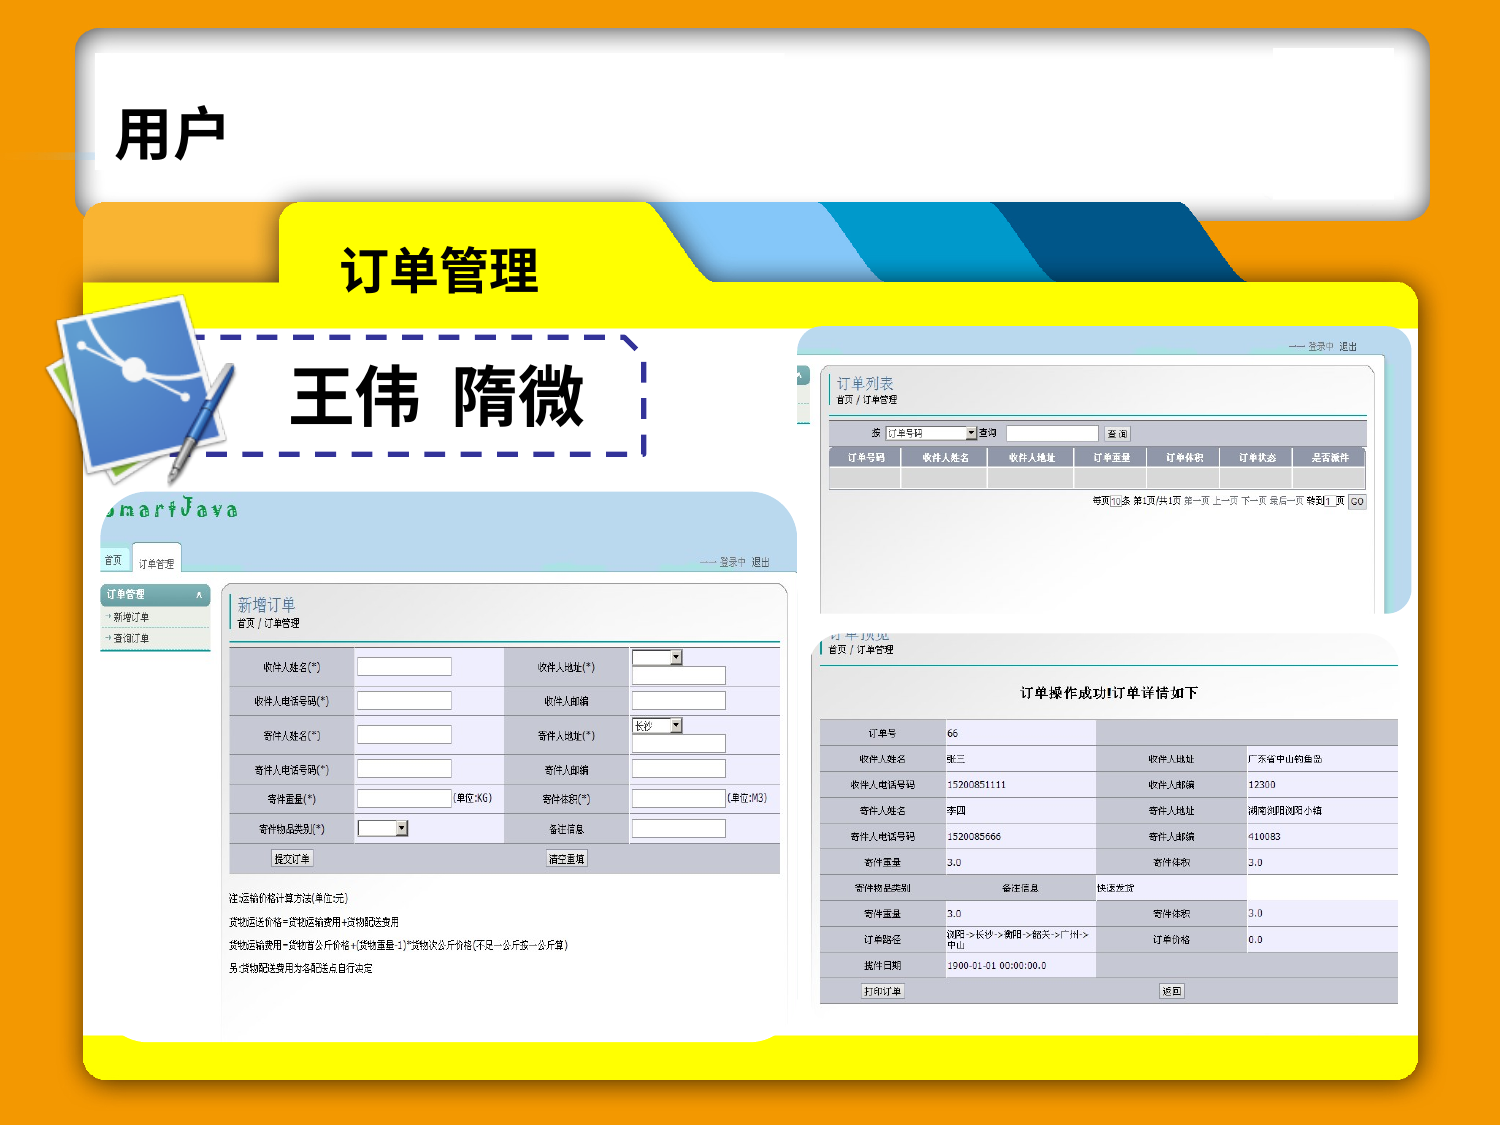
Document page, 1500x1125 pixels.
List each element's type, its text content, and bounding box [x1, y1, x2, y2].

text_box 用户 [100, 90, 502, 175]
text_box 订单管理 [324, 231, 668, 307]
picture [0, 0, 1500, 1125]
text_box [41, 290, 644, 492]
